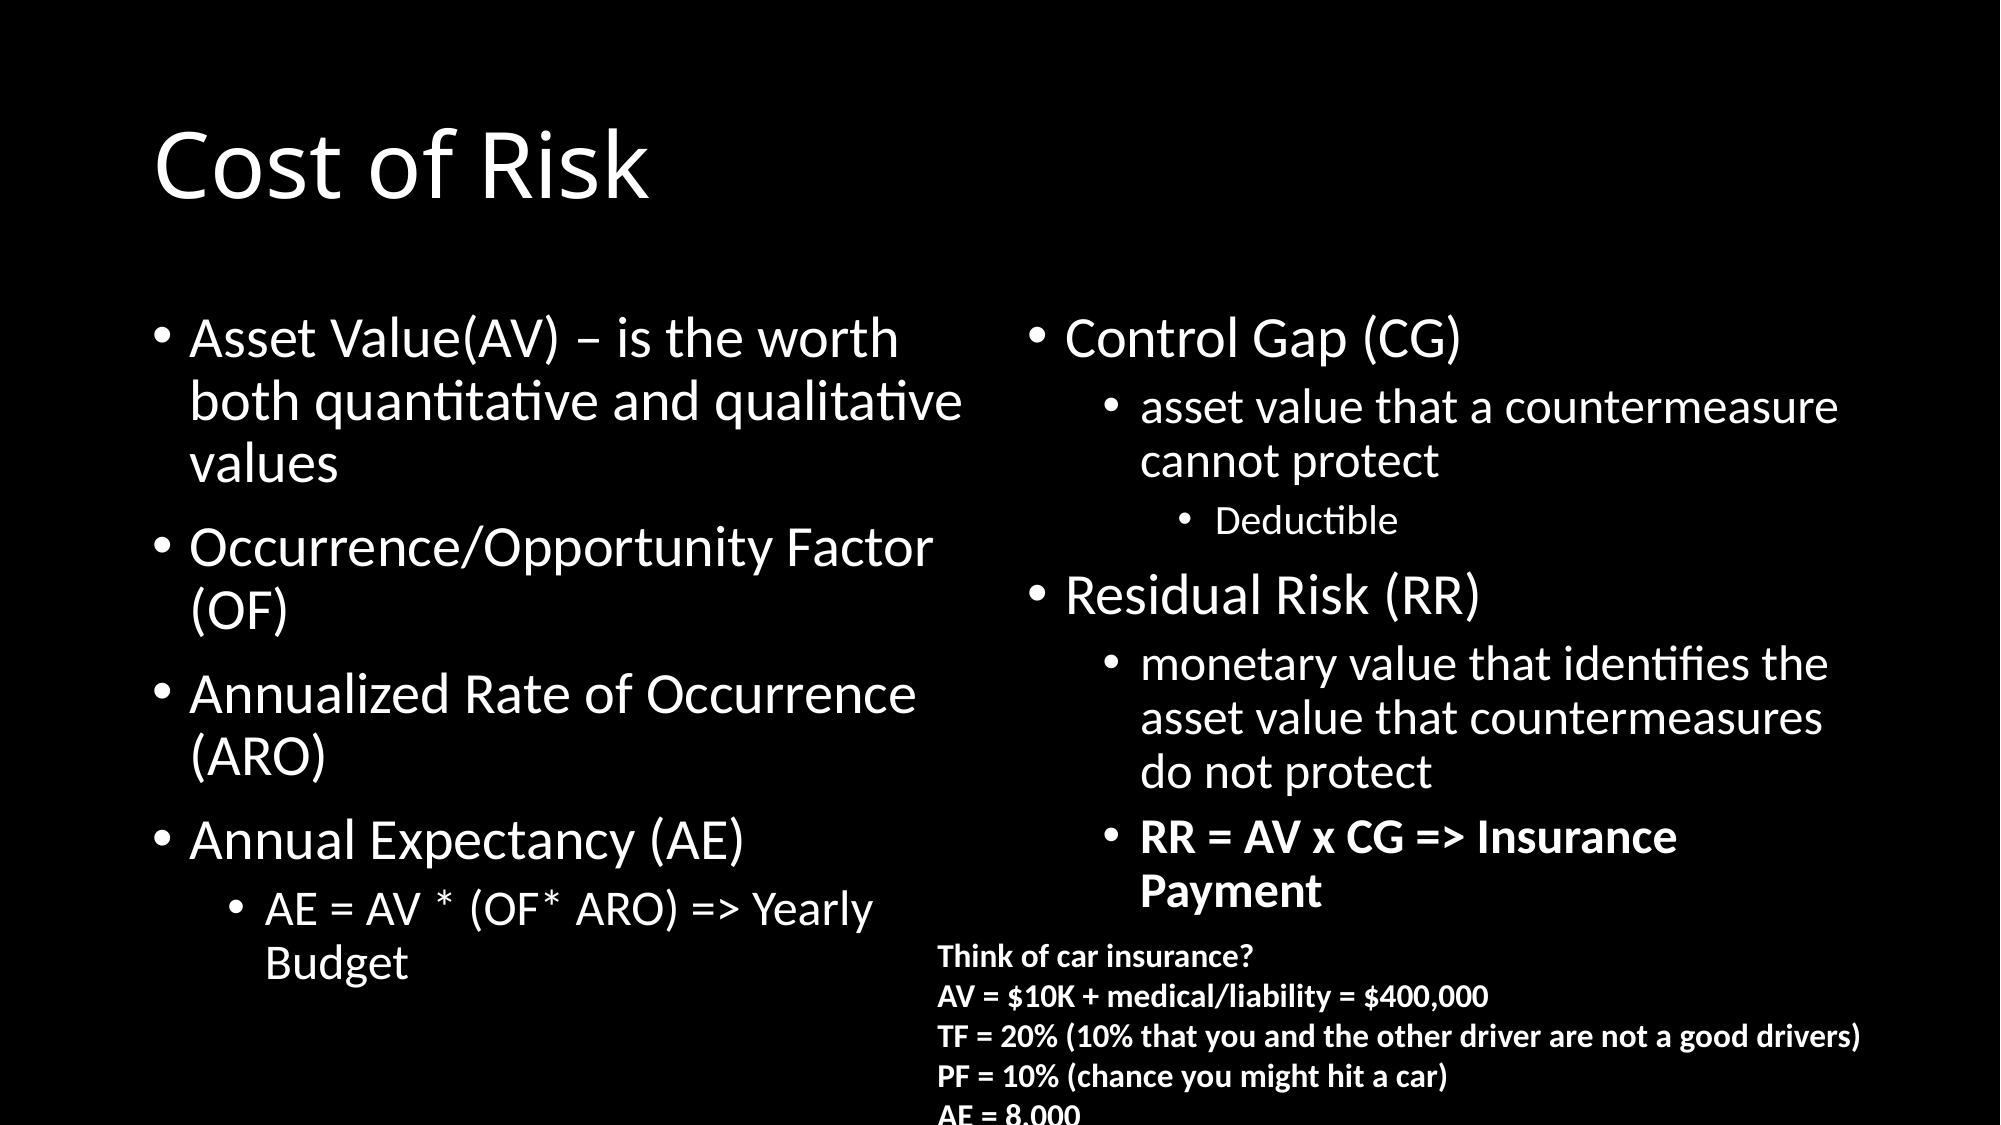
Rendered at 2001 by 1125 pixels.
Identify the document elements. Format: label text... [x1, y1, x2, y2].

title Cost of Risk [137, 59, 1863, 278]
list Asset Value(AV) – is the worth both quantitative and qualitative values Occurrence/Opportunity Factor (OF) Annualized Rate of Occurrence (ARO) Annual Expectancy (AE) AE = AV * (OF* ARO) => Yearly Budget [137, 299, 988, 1014]
text_box Think of car insurance? AV = $10K + medical/liability = $400,000 TF = 20% (10% that you and the other driver are not a good drivers) PF = 10% (chance you might hit a car) AE = 8,000 [922, 926, 1953, 1125]
list Control Gap (CG) asset value that a countermeasure cannot protect Deductible Residual Risk (RR) monetary value that identifies the asset value that countermeasures do not protect RR = AV x CG => Insurance Payment [1012, 299, 1863, 926]
